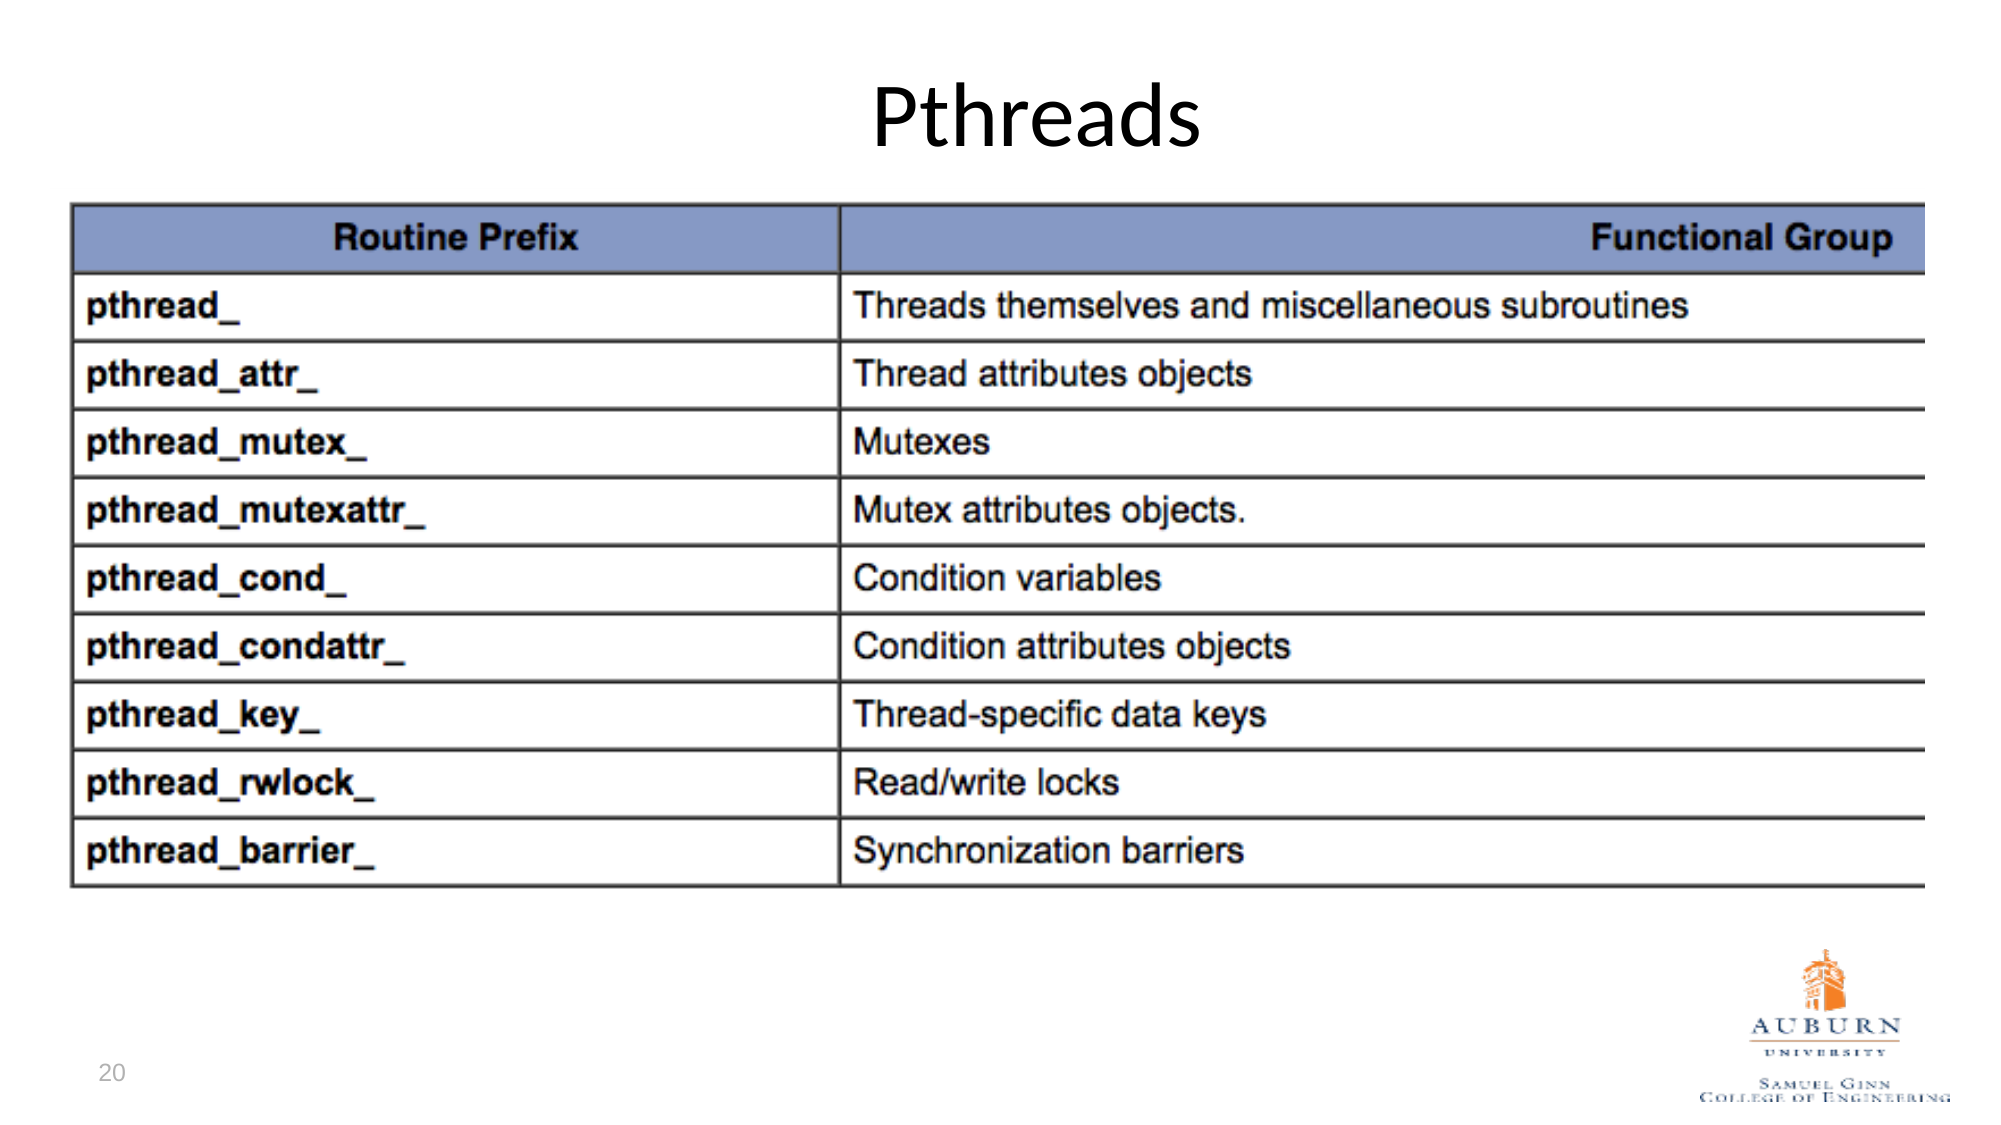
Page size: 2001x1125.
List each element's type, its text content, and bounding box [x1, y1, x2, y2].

slide_number 20 [83, 1041, 550, 1102]
title Pthreads [50, 31, 2000, 188]
picture [1700, 949, 1950, 1102]
picture [49, 187, 1925, 901]
